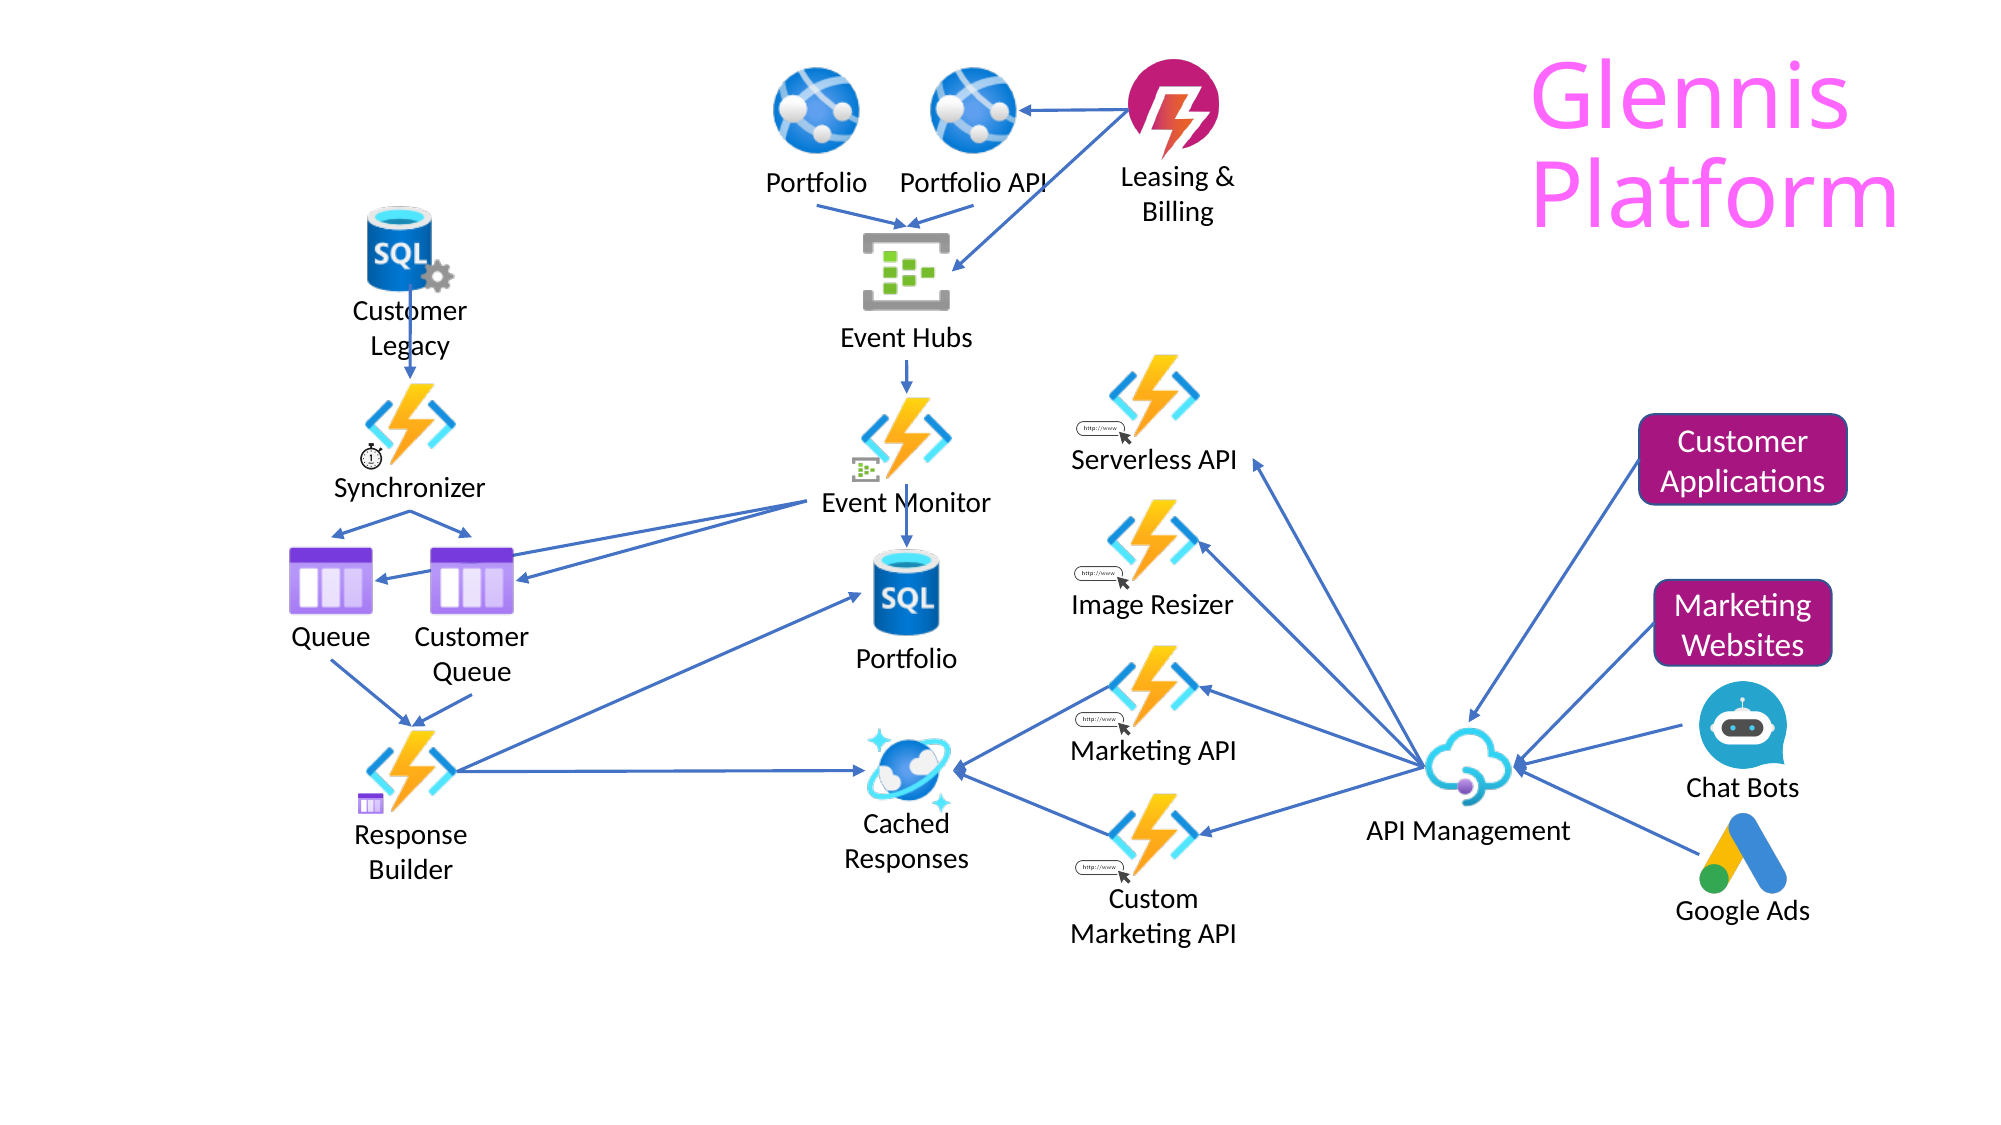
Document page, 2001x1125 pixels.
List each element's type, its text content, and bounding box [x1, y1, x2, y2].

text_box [331, 696, 484, 894]
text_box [828, 686, 1109, 883]
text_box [749, 65, 883, 207]
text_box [318, 204, 502, 501]
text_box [839, 547, 974, 683]
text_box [816, 206, 989, 360]
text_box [805, 360, 1008, 527]
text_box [1198, 767, 1424, 836]
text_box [1055, 350, 1424, 767]
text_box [1349, 722, 1513, 855]
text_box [1468, 414, 1847, 723]
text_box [275, 501, 806, 696]
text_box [952, 770, 1254, 959]
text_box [951, 109, 1129, 272]
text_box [456, 592, 862, 772]
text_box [1018, 59, 1252, 236]
text_box Glennis Platform [1513, 41, 1946, 259]
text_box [883, 65, 1018, 206]
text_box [1513, 723, 1832, 935]
